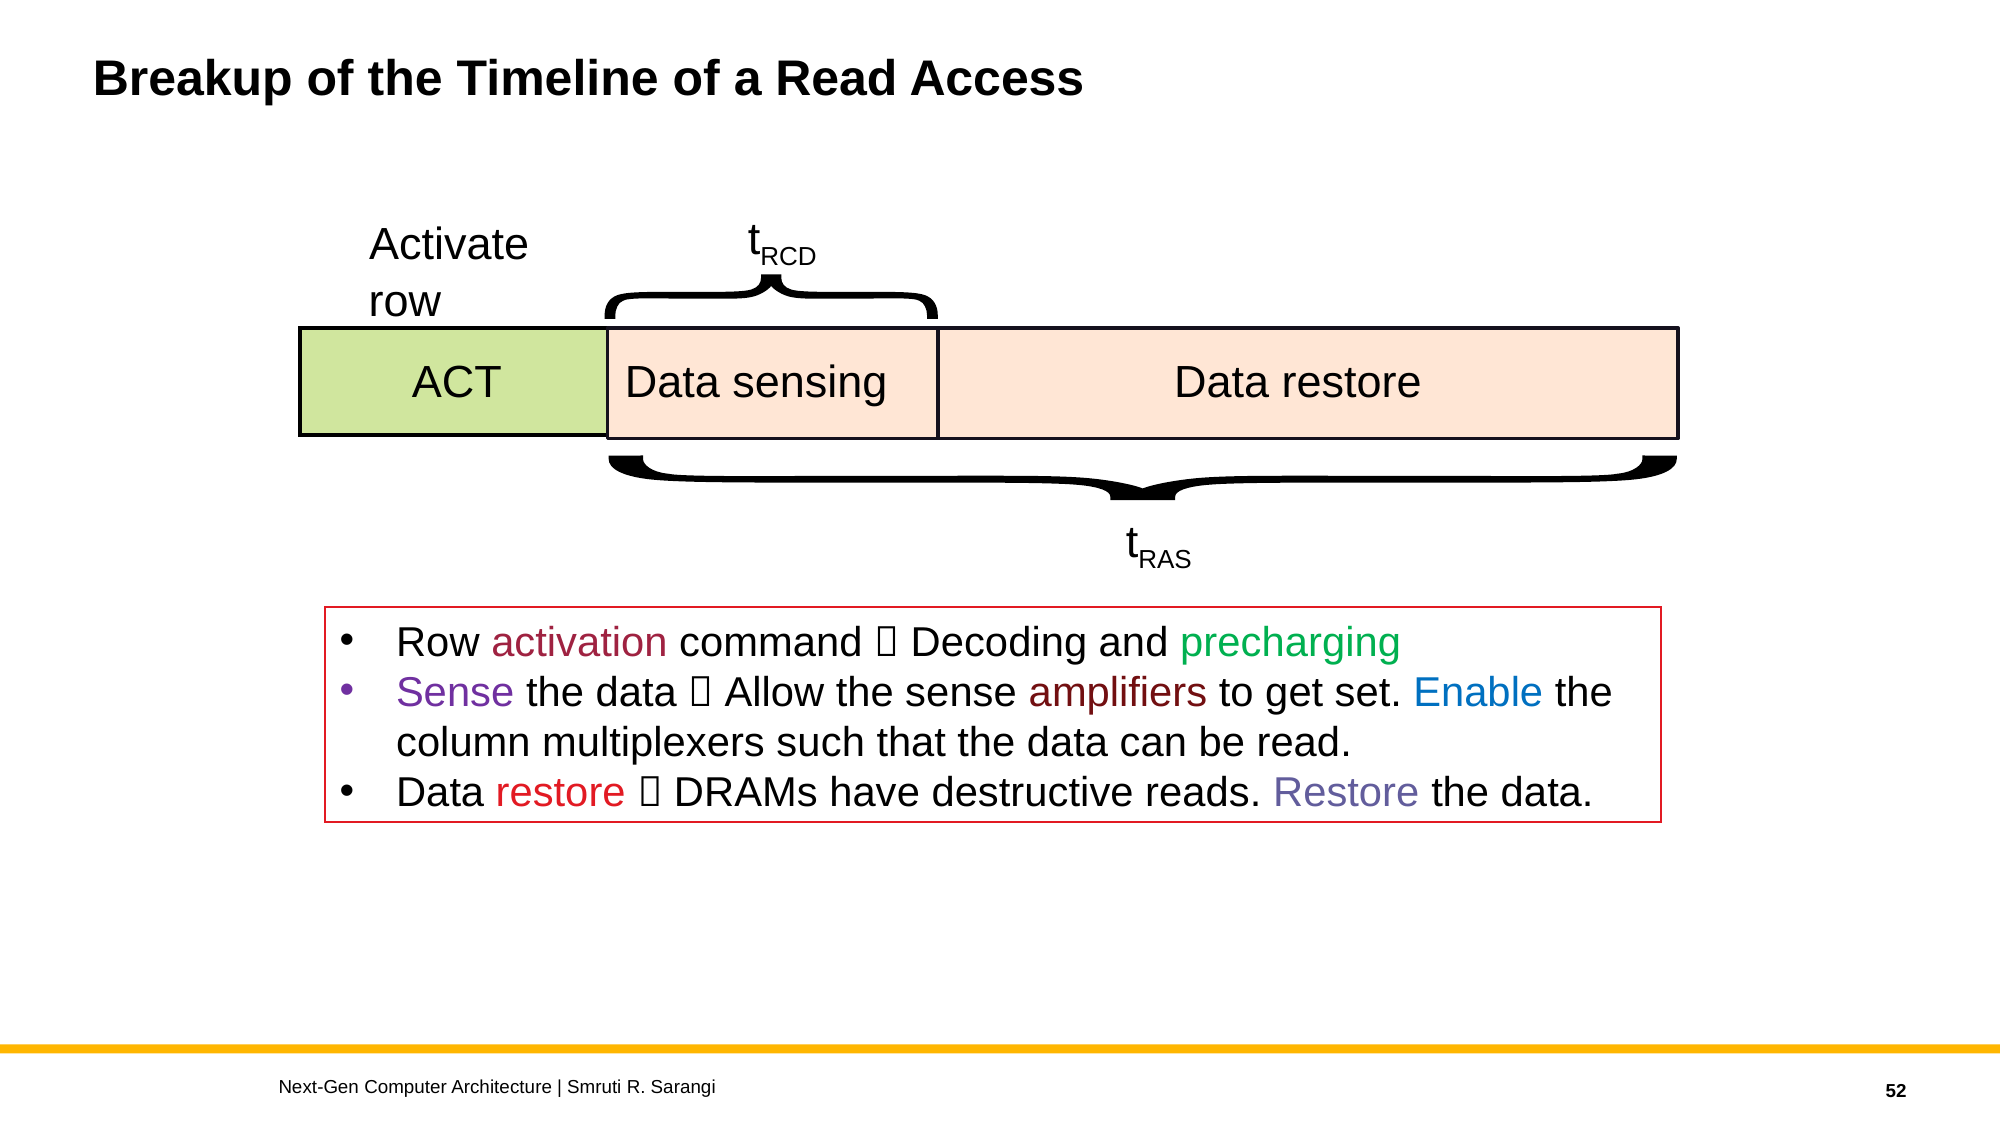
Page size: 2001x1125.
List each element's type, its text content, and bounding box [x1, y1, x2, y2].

text_box Row activation command  Decoding and precharging Sense the data  Allow the sense amplifiers to get set. Enable the column multiplexers such that the data can be read. Data restore  DRAMs have destructive reads. Restore the data. [324, 606, 1662, 823]
slide_number 52 [1711, 1071, 1922, 1109]
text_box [299, 201, 1678, 575]
footer Next-Gen Computer Architecture | Smruti R. Sarangi [263, 1067, 1464, 1105]
title Breakup of the Timeline of a Read Access [78, 45, 1578, 180]
